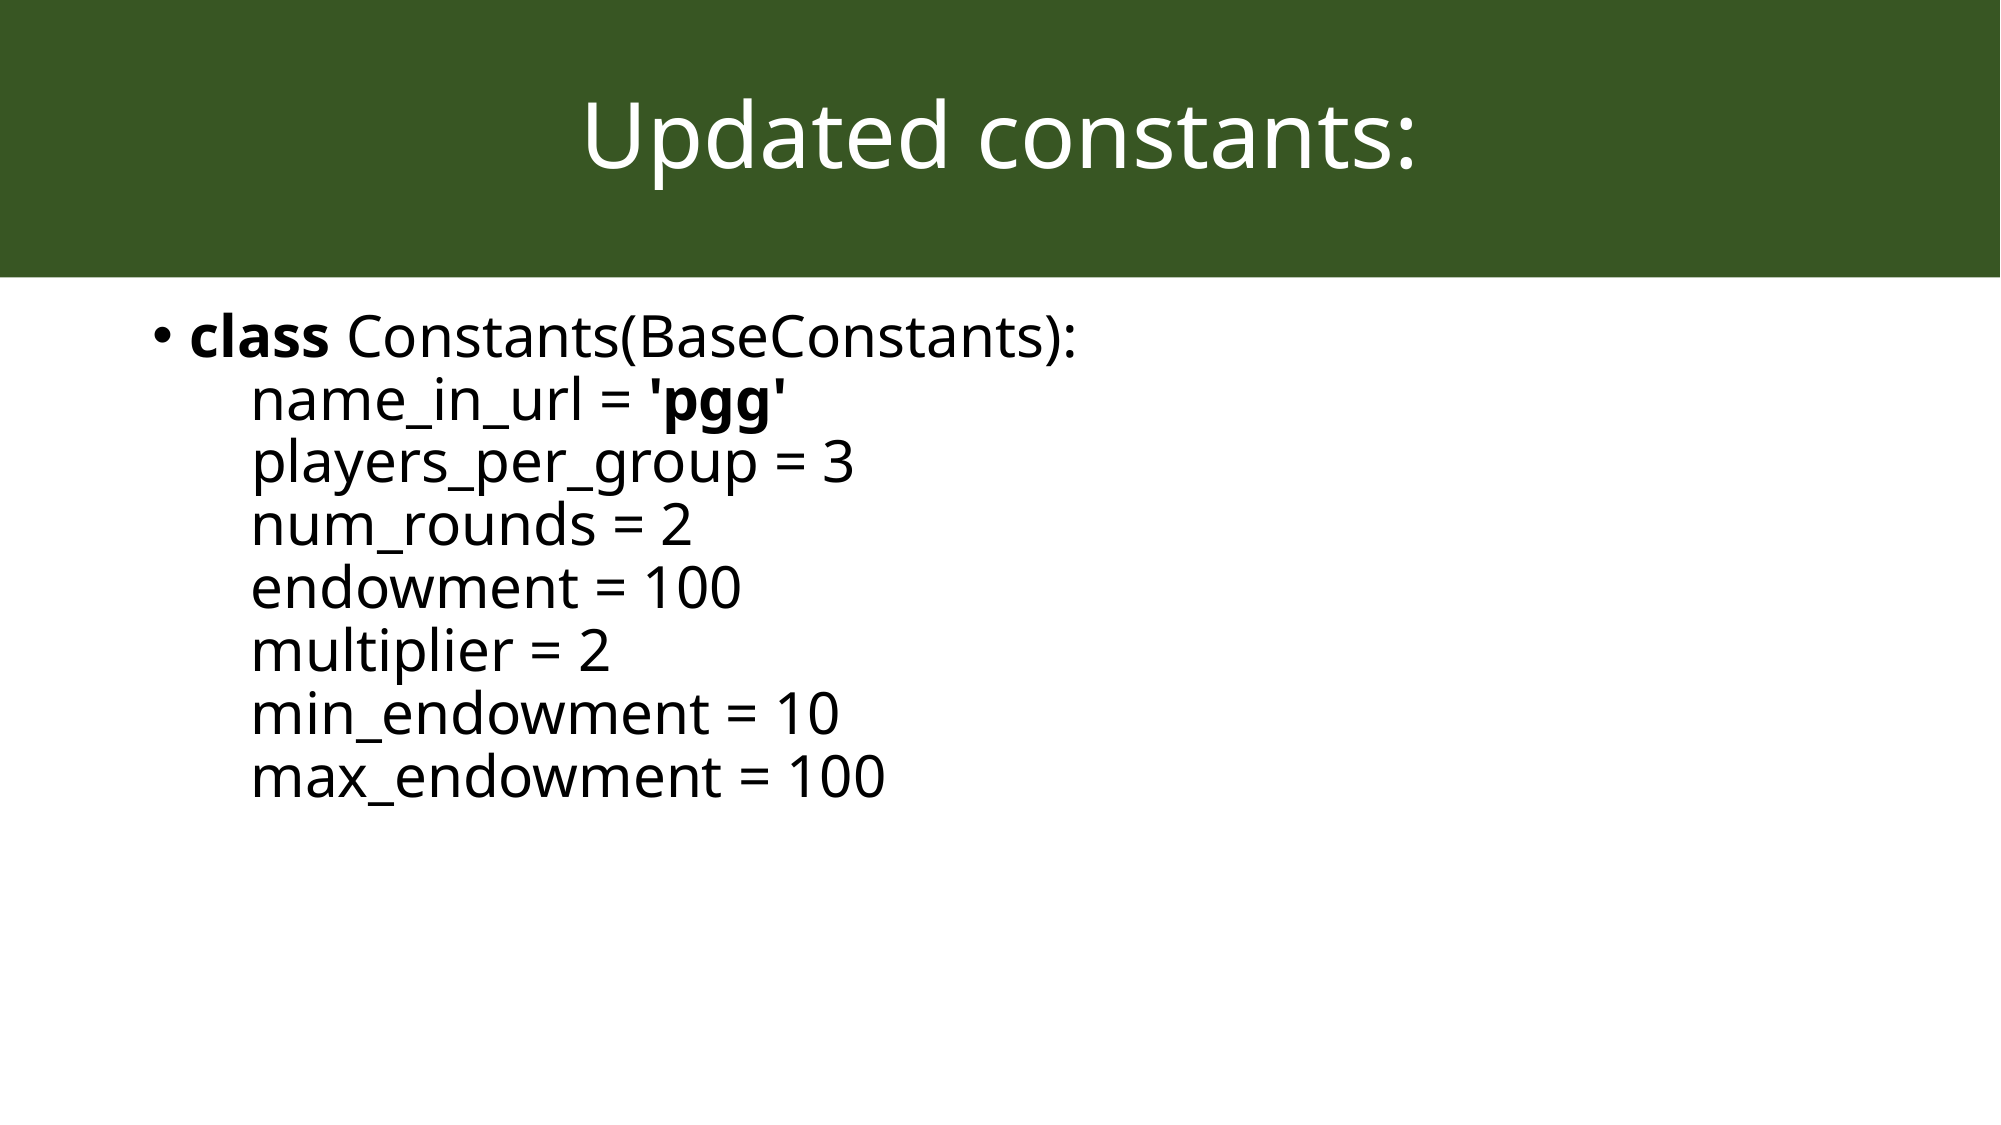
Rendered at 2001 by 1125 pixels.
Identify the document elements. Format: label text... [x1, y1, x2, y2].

list class Constants(BaseConstants): name_in_url = 'pgg' players_per_group = 3 num_rounds = 2 endowment = 100 multiplier = 2 min_endowment = 10 max_endowment = 100 [137, 299, 1863, 1014]
title Updated constants: [0, 0, 2000, 278]
